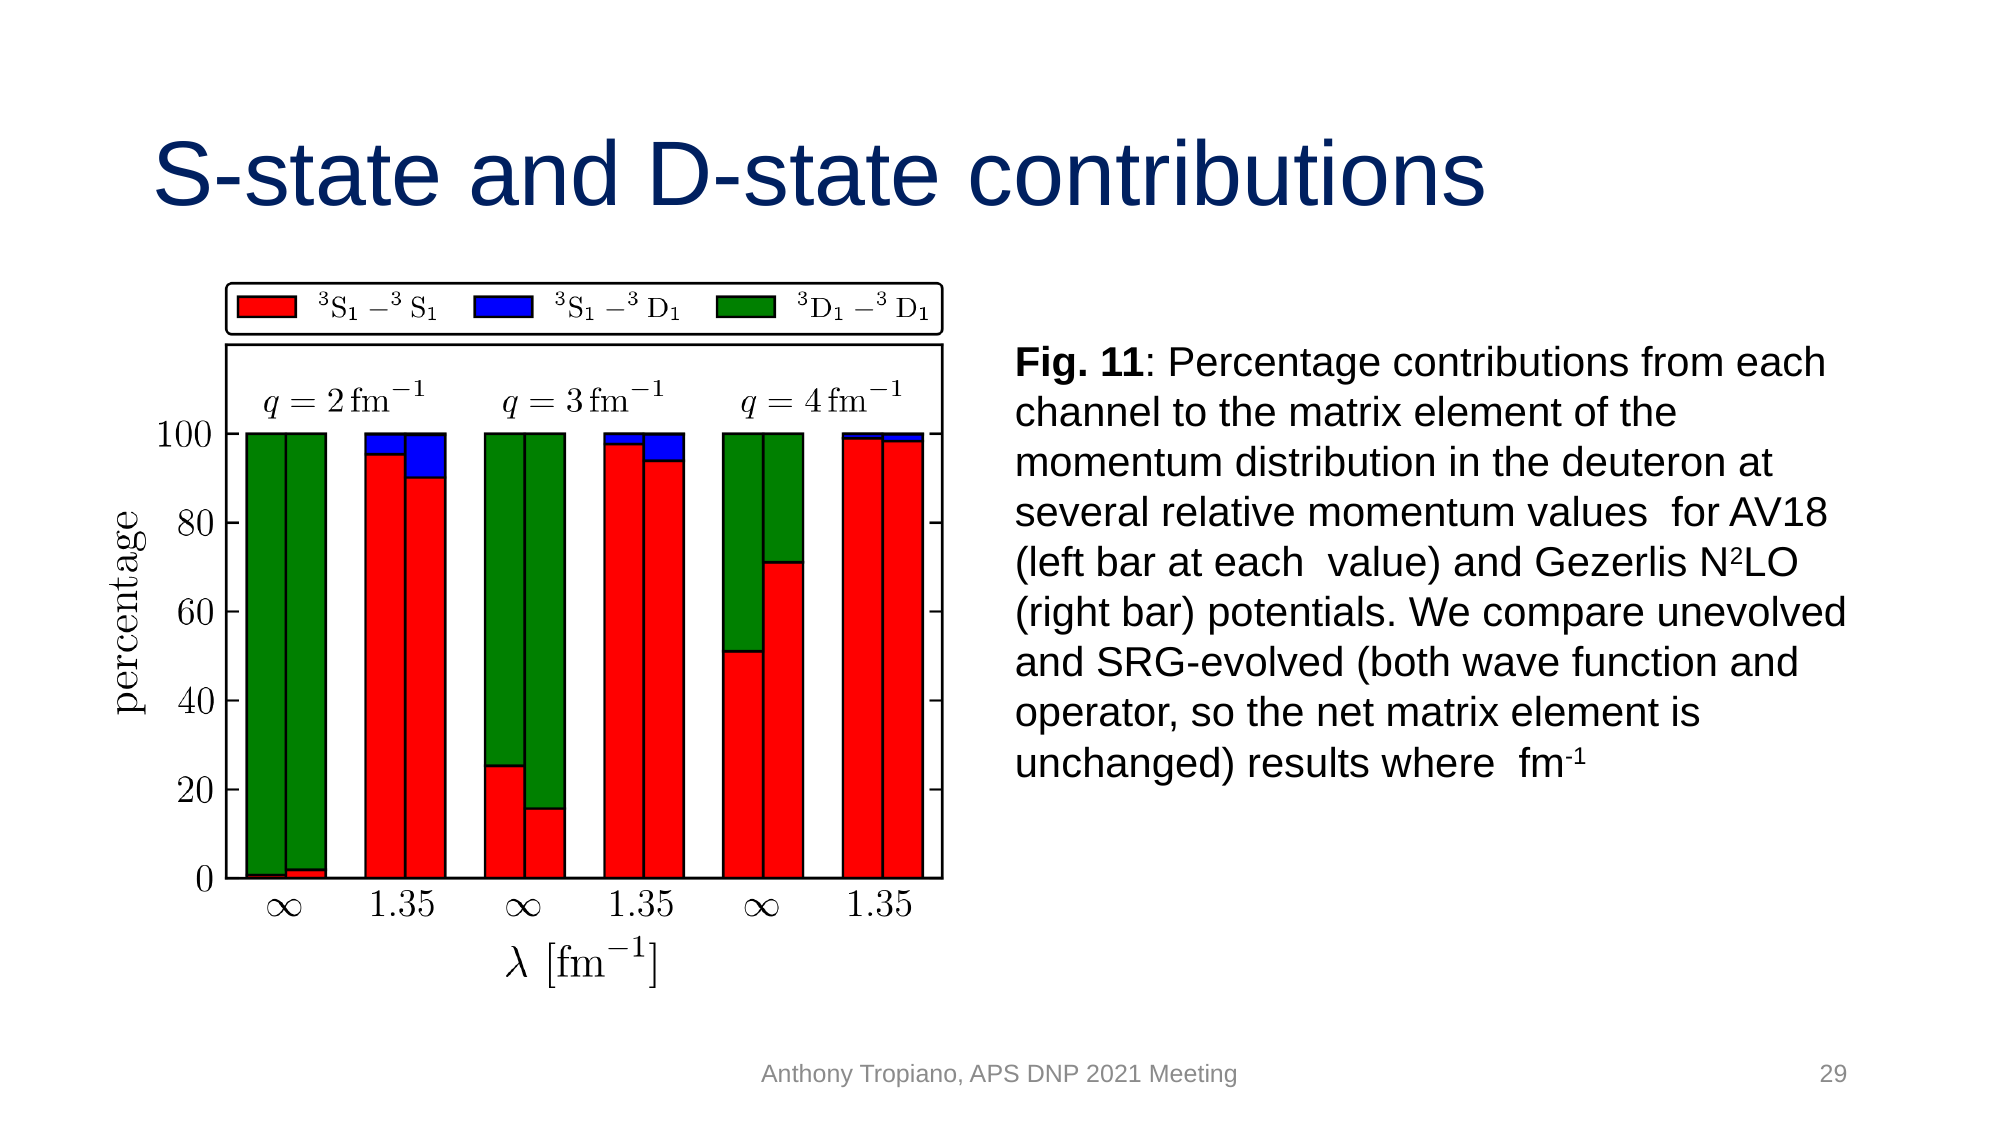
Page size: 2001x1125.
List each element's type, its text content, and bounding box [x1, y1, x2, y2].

picture [83, 260, 965, 1011]
slide_number 29 [1412, 1042, 1863, 1103]
title S-state and D-state contributions [137, 59, 1863, 278]
footer Anthony Tropiano, APS DNP 2021 Meeting [662, 1042, 1338, 1103]
